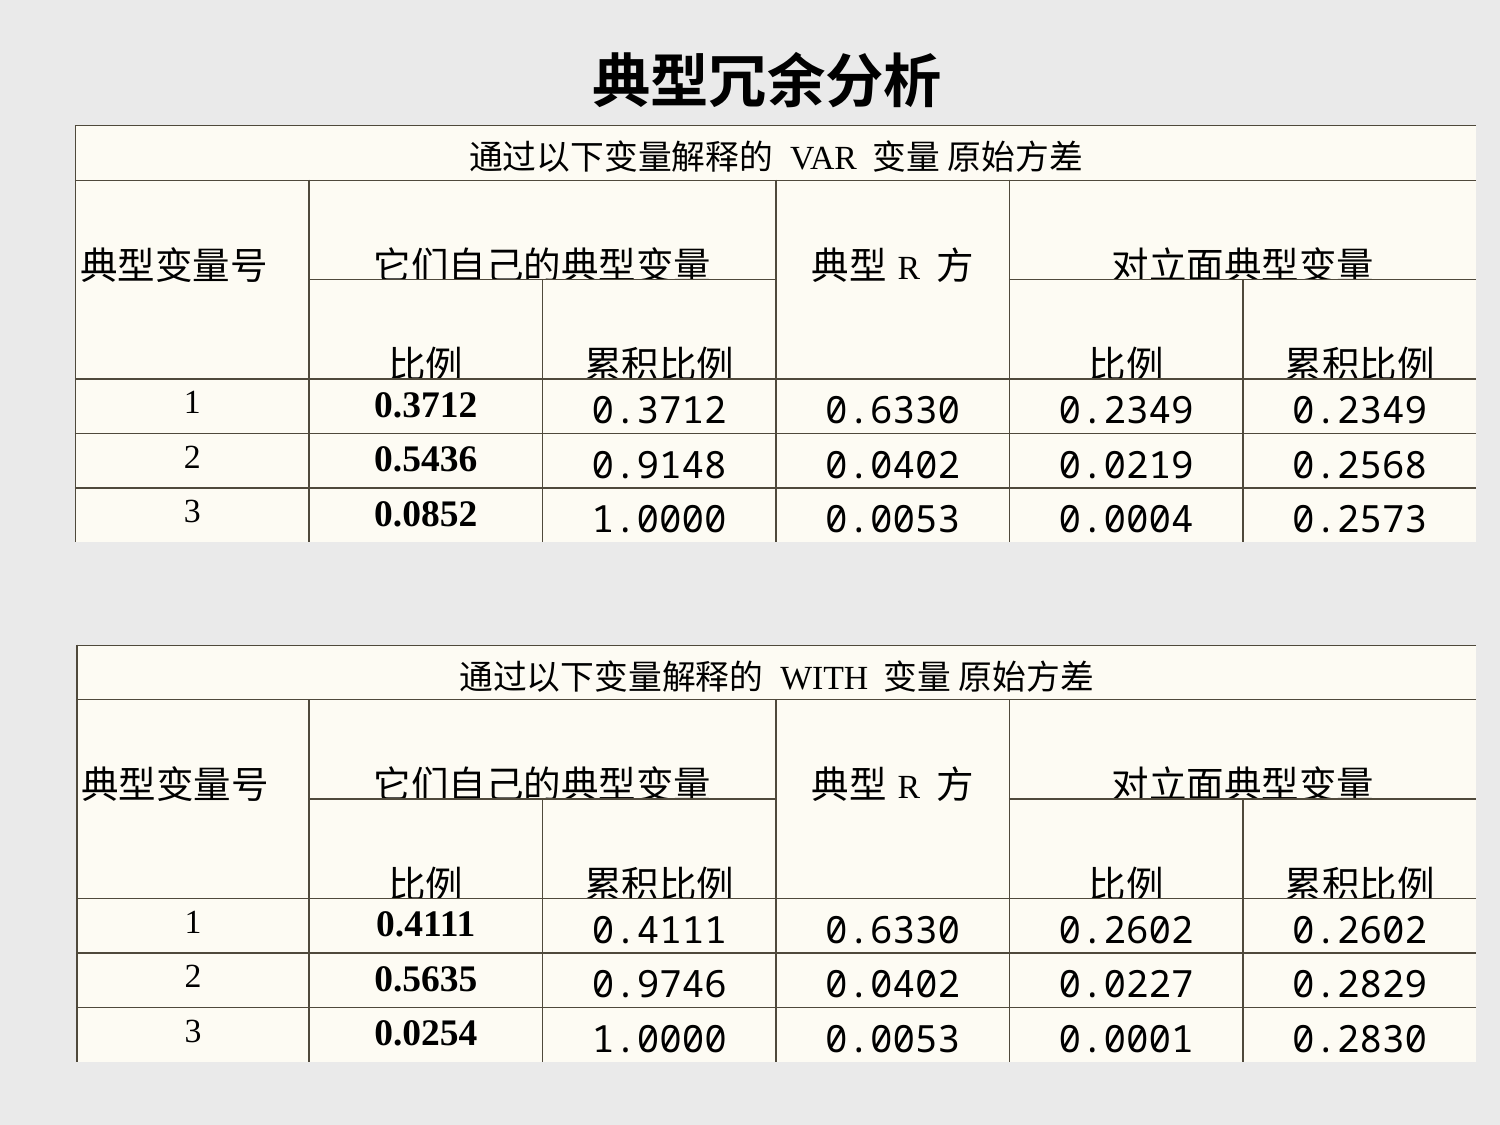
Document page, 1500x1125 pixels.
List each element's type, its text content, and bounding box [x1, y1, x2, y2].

table_cell 0.2573 [1244, 489, 1476, 542]
table_cell 1 [78, 899, 308, 952]
table_cell 0.3712 [543, 380, 775, 433]
table_cell 累积比例 [543, 280, 775, 378]
table_cell 0.6330 [777, 899, 1009, 952]
table_header 通过以下变量解释的 WITH 变量 原始方差 [78, 646, 1476, 699]
table_cell 0.0004 [1010, 489, 1242, 542]
table_cell 0.0254 [310, 1008, 542, 1062]
table_cell 0.4111 [543, 899, 775, 952]
table_cell 0.0053 [777, 1008, 1009, 1062]
table_cell 0.0227 [1010, 954, 1242, 1007]
table_cell 比例 [310, 280, 542, 378]
table_cell 比例 [1010, 800, 1242, 898]
table_cell 2 [76, 434, 308, 487]
table_cell 累积比例 [543, 800, 775, 898]
table_cell 0.2602 [1010, 899, 1242, 952]
table_cell 0.0402 [777, 954, 1009, 1007]
table_cell 典型变量号 [76, 181, 308, 378]
table_cell 2 [78, 954, 308, 1007]
table_cell 0.9148 [543, 434, 775, 487]
table_cell 对立面典型变量 [1010, 181, 1476, 279]
table_cell 累积比例 [1244, 280, 1476, 378]
table_cell 比例 [1010, 280, 1242, 378]
table_cell 0.2602 [1244, 899, 1476, 952]
table_cell 典型变量号 [78, 700, 308, 898]
table_cell 1 [76, 380, 308, 433]
table_cell 0.0219 [1010, 434, 1242, 487]
table_cell 0.6330 [777, 380, 1009, 433]
table_cell 0.2568 [1244, 434, 1476, 487]
table_cell 1.0000 [543, 1008, 775, 1062]
table_cell 3 [76, 489, 308, 542]
table_cell 0.2349 [1010, 380, 1242, 433]
table_cell 0.9746 [543, 954, 775, 1007]
table_cell 1.0000 [543, 489, 775, 542]
table_cell 0.0001 [1010, 1008, 1242, 1062]
table_header 通过以下变量解释的 VAR 变量 原始方差 [76, 126, 1476, 180]
table_cell 0.0402 [777, 434, 1009, 487]
table_cell 0.4111 [310, 899, 542, 952]
table_cell 比例 [310, 800, 542, 898]
table_cell 0.2830 [1244, 1008, 1476, 1062]
table_cell 它们自己的典型变量 [310, 181, 775, 279]
table_cell 它们自己的典型变量 [310, 700, 775, 798]
table_cell 0.3712 [310, 380, 542, 433]
table_cell 0.2829 [1244, 954, 1476, 1007]
text_box 典型冗余分析 [577, 19, 974, 125]
table_cell 0.0852 [310, 489, 542, 542]
table_cell 3 [78, 1008, 308, 1062]
table_cell 累积比例 [1244, 800, 1476, 898]
table_cell 0.2349 [1244, 380, 1476, 433]
table_cell 0.0053 [777, 489, 1009, 542]
table_cell 典型R 方 [777, 700, 1009, 898]
table_cell 0.5635 [310, 954, 542, 1007]
table_cell 典型R 方 [777, 181, 1009, 378]
table_cell 0.5436 [310, 434, 542, 487]
table_cell 对立面典型变量 [1010, 700, 1476, 798]
